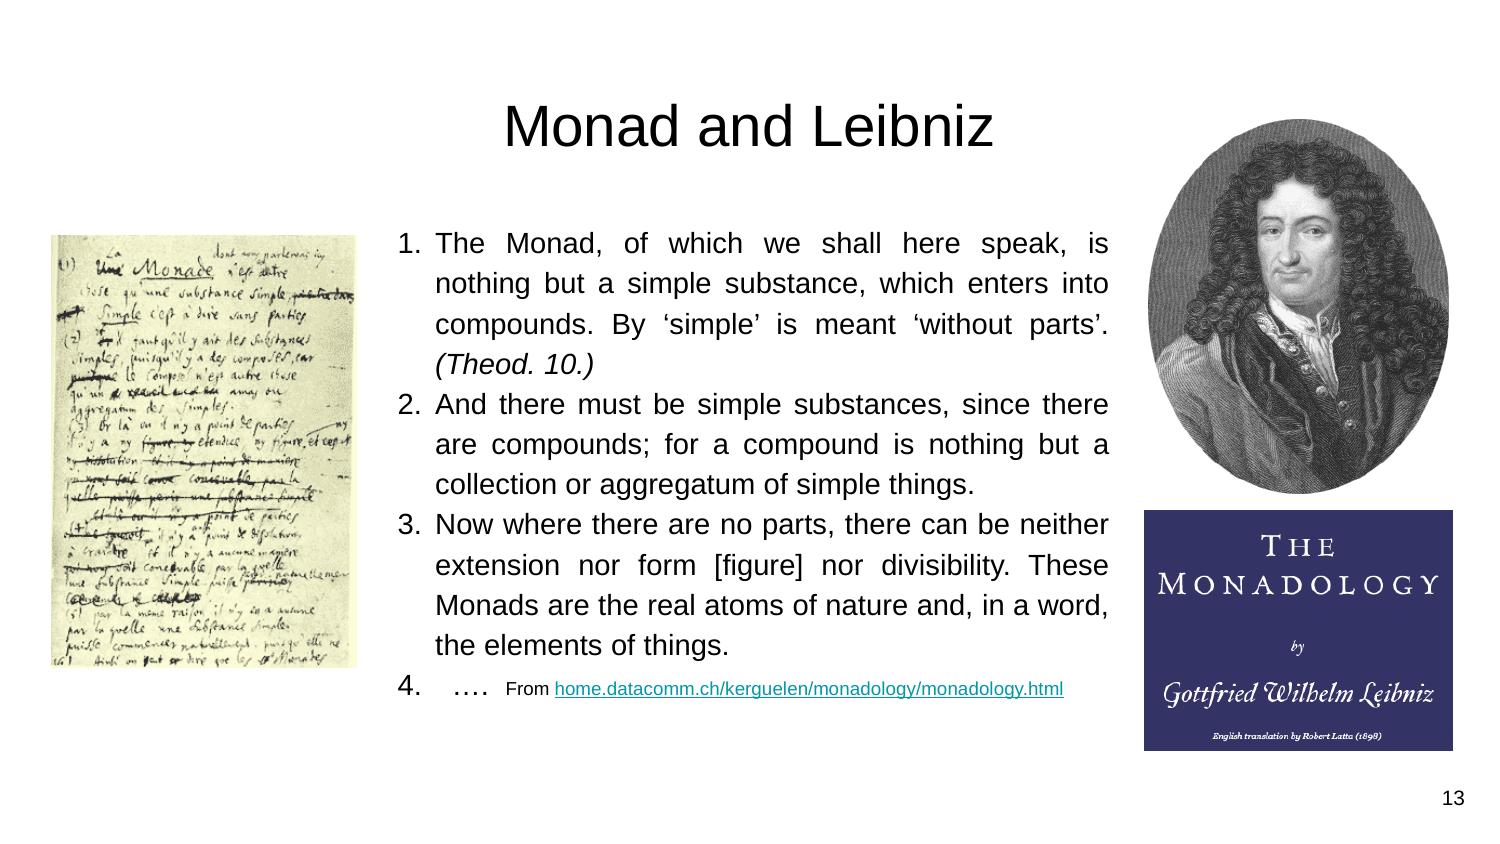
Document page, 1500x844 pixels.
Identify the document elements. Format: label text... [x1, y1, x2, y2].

list The Monad, of which we shall here speak, is nothing but a simple substance, which enters into compounds. By ‘simple’ is meant ‘without parts’. (Theod. 10.) And there must be simple substances, since there are compounds; for a compound is nothing but a collection or aggregatum of simple things. Now where there are no parts, there can be neither extension nor form [figure] nor divisibility. These Monads are the real atoms of nature and, in a word, the elements of things. …. From home.datacomm.ch/kerguelen/monadology/monadology.html [363, 204, 1126, 765]
picture [1144, 510, 1453, 751]
title Monad and Leibniz [51, 72, 1449, 167]
picture [50, 235, 357, 669]
slide_number 13 [1389, 764, 1480, 830]
picture [1148, 119, 1450, 497]
